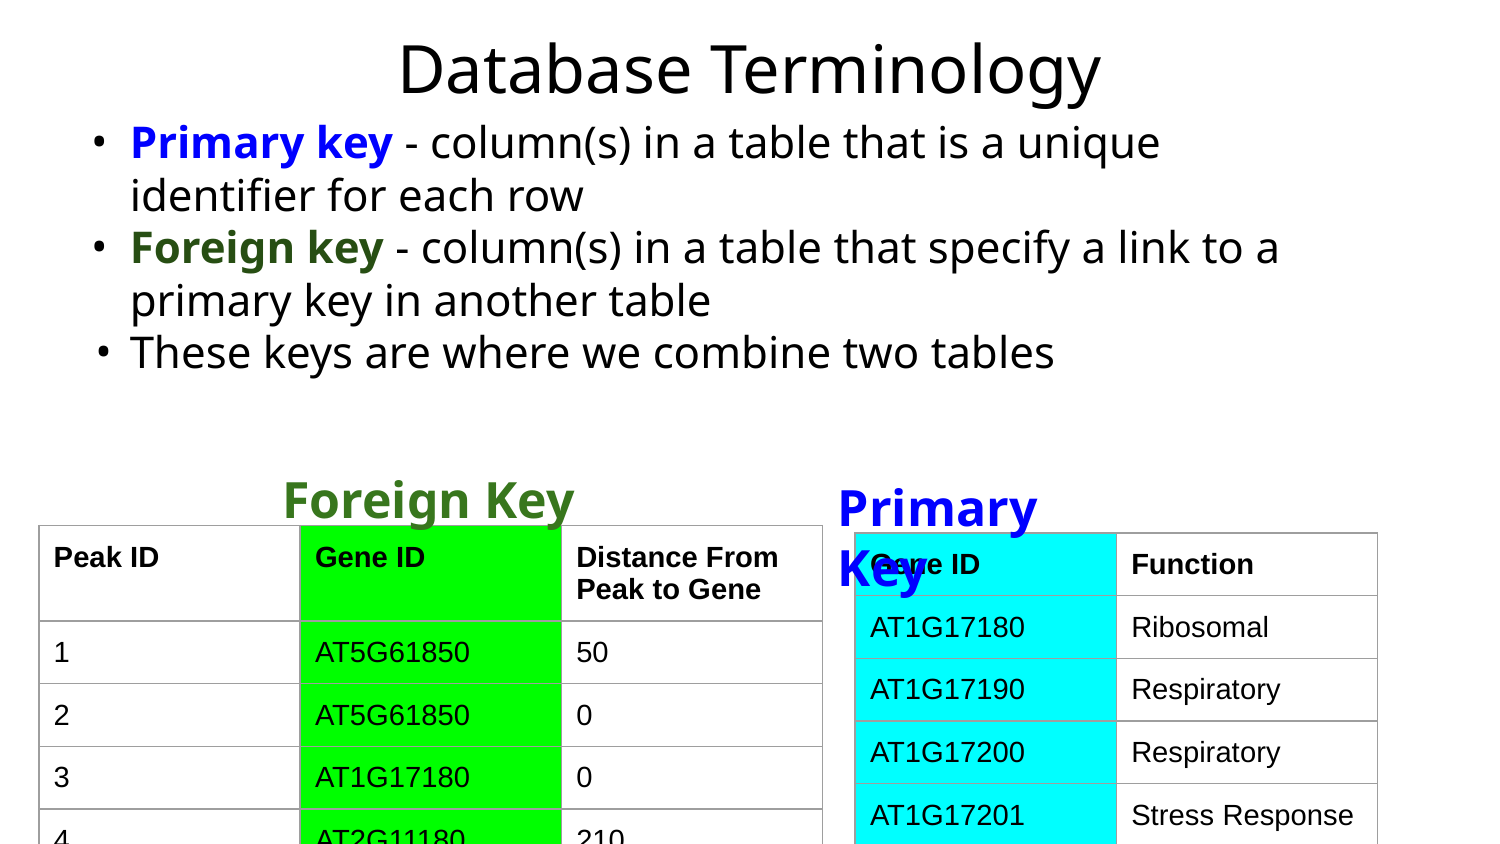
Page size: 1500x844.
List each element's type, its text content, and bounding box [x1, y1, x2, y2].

table_cell AT1G17180 [856, 596, 1116, 658]
table_cell 0 [562, 747, 822, 808]
table_cell Respiratory [1117, 722, 1377, 783]
table_cell Ribosomal [1117, 596, 1377, 658]
table_cell Respiratory [1117, 659, 1377, 720]
table_cell AT1G17200 [856, 722, 1116, 783]
table_cell AT1G17190 [856, 659, 1116, 720]
table_cell AT1G17201 [856, 784, 1116, 844]
table_header Function [1117, 534, 1377, 595]
table_cell 1 [40, 622, 299, 683]
text_box Foreign Key [267, 453, 595, 526]
table_cell AT5G61850 [301, 684, 561, 746]
table_cell Stress Response [1117, 784, 1377, 844]
table_cell 4 [40, 810, 299, 844]
table_cell 0 [562, 684, 822, 746]
list Primary key - column(s) in a table that is a unique identifier for each row Foreign key - column(s) in a table that specify a link to a primary key in another table These keys are where we combine two tables [76, 109, 1357, 323]
table_header Distance From Peak to Gene [562, 526, 822, 620]
table_cell AT5G61850 [301, 622, 561, 683]
title Database Terminology [109, 21, 1391, 209]
table_cell 50 [562, 622, 822, 683]
table_header Gene ID [856, 534, 1116, 595]
table_cell 210 [562, 810, 822, 844]
table_cell AT1G17180 [301, 747, 561, 808]
table_cell 2 [40, 684, 299, 746]
table_cell AT2G11180 [301, 810, 561, 844]
table_cell 3 [40, 747, 299, 808]
text_box Primary Key [822, 461, 1150, 533]
table_header Gene ID [301, 526, 561, 620]
table_header Peak ID [40, 526, 299, 620]
